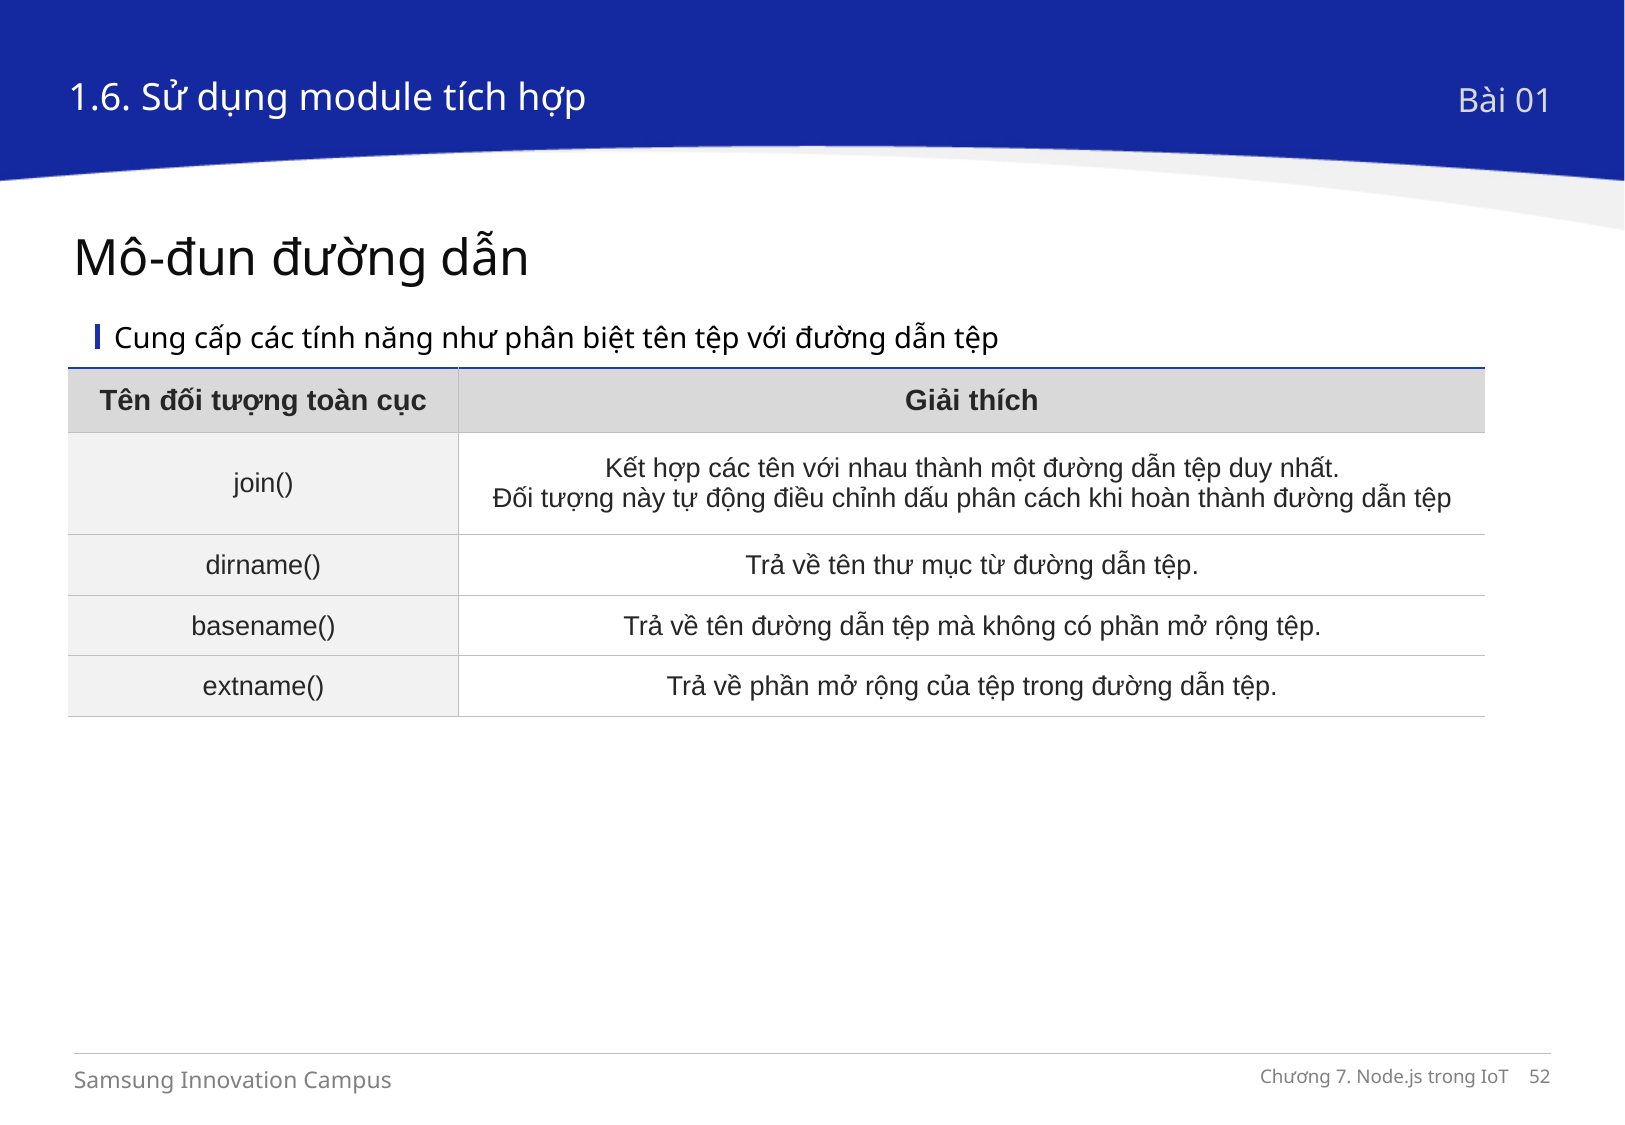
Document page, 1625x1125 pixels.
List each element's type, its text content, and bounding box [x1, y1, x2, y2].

table_cell Kết hợp các tên với nhau thành một đường dẫn tệp duy nhất. Đối tượng này tự động điều chỉnh dấu phân cách khi hoàn thành đường dẫn tệp [459, 433, 1485, 534]
table_cell dirname() [68, 535, 458, 595]
table_cell Trả về tên thư mục từ đường dẫn tệp. [459, 535, 1485, 595]
table_header Giải thích [459, 369, 1485, 432]
table_cell basename() [68, 596, 458, 655]
table_header Tên đối tượng toàn cục [68, 369, 458, 432]
picture [0, 0, 1625, 1125]
text_box Cung cấp các tính năng như phân biệt tên tệp với đường dẫn tệp [94, 318, 1510, 355]
table_cell Trả về tên đường dẫn tệp mà không có phần mở rộng tệp. [459, 596, 1485, 655]
text_box Mô-đun đường dẫn [73, 224, 1552, 287]
table_cell join() [68, 433, 458, 534]
text_box 1.6. Sử dụng module tích hợp [67, 72, 1025, 119]
table_cell Trả về phần mở rộng của tệp trong đường dẫn tệp. [459, 656, 1485, 716]
table_cell extname() [68, 656, 458, 716]
text_box Bài 01 [1422, 78, 1554, 119]
